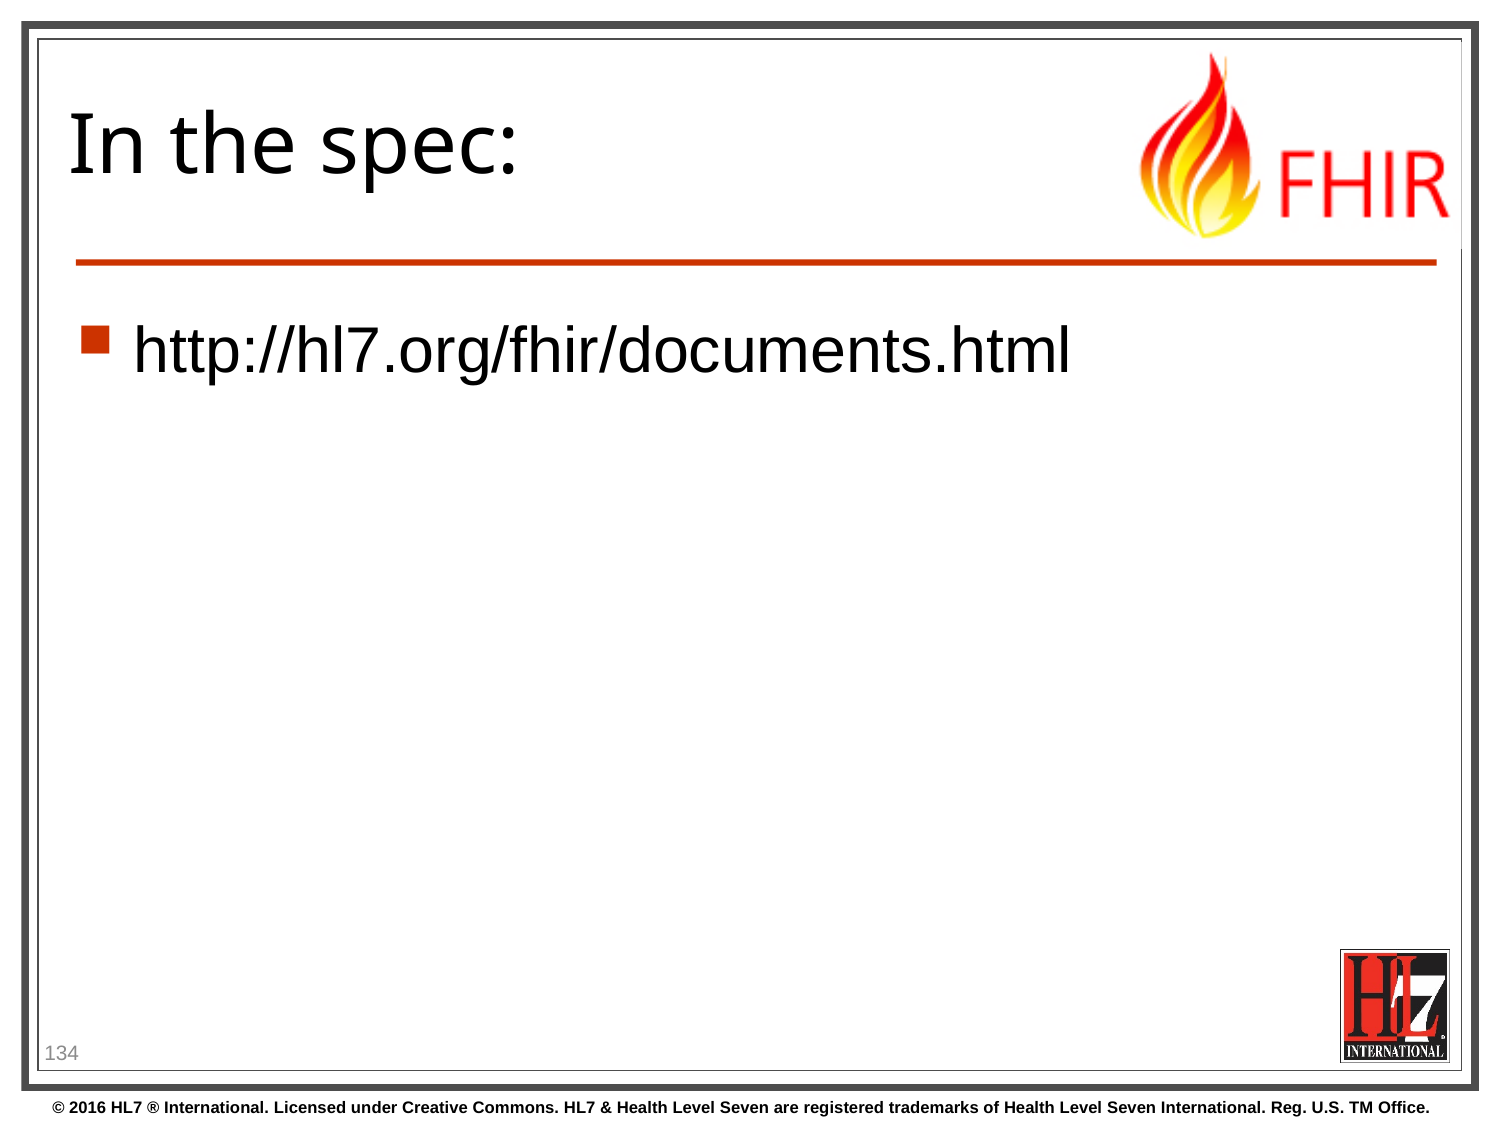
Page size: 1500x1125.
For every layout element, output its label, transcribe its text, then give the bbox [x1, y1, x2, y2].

picture [1340, 949, 1450, 1063]
slide_number 134 [29, 1034, 148, 1071]
title In the spec: [53, 54, 1128, 244]
picture [1128, 42, 1462, 249]
list http://hl7.org/fhir/documents.html [62, 299, 1438, 1035]
